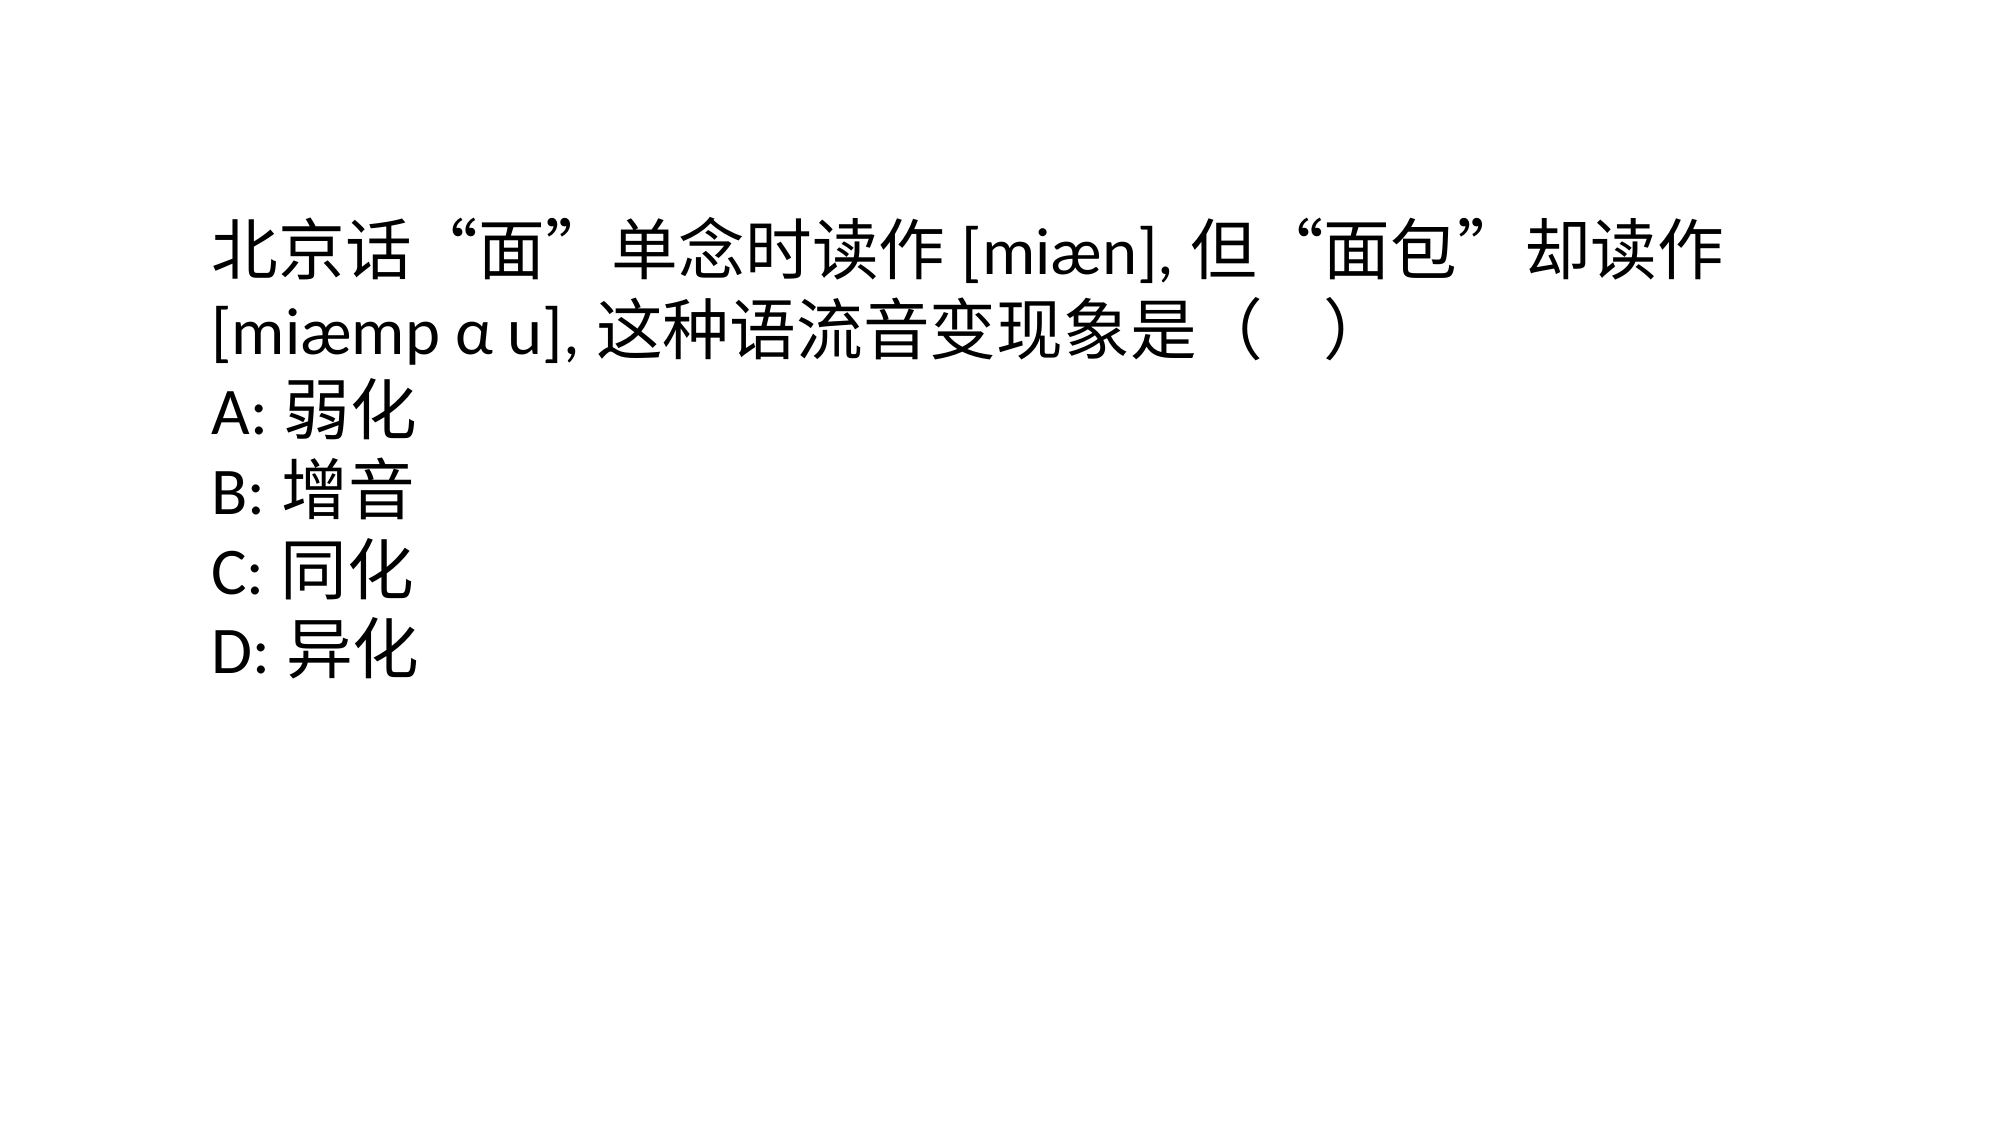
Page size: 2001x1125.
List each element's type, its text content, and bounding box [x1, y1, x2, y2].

text_box 北京话“面”单念时读作[miæn],但“面包”却读作[miæmp α u],这种语流音变现象是（ ） A:弱化 B:增音 C:同化 D:异化 [196, 200, 1819, 775]
